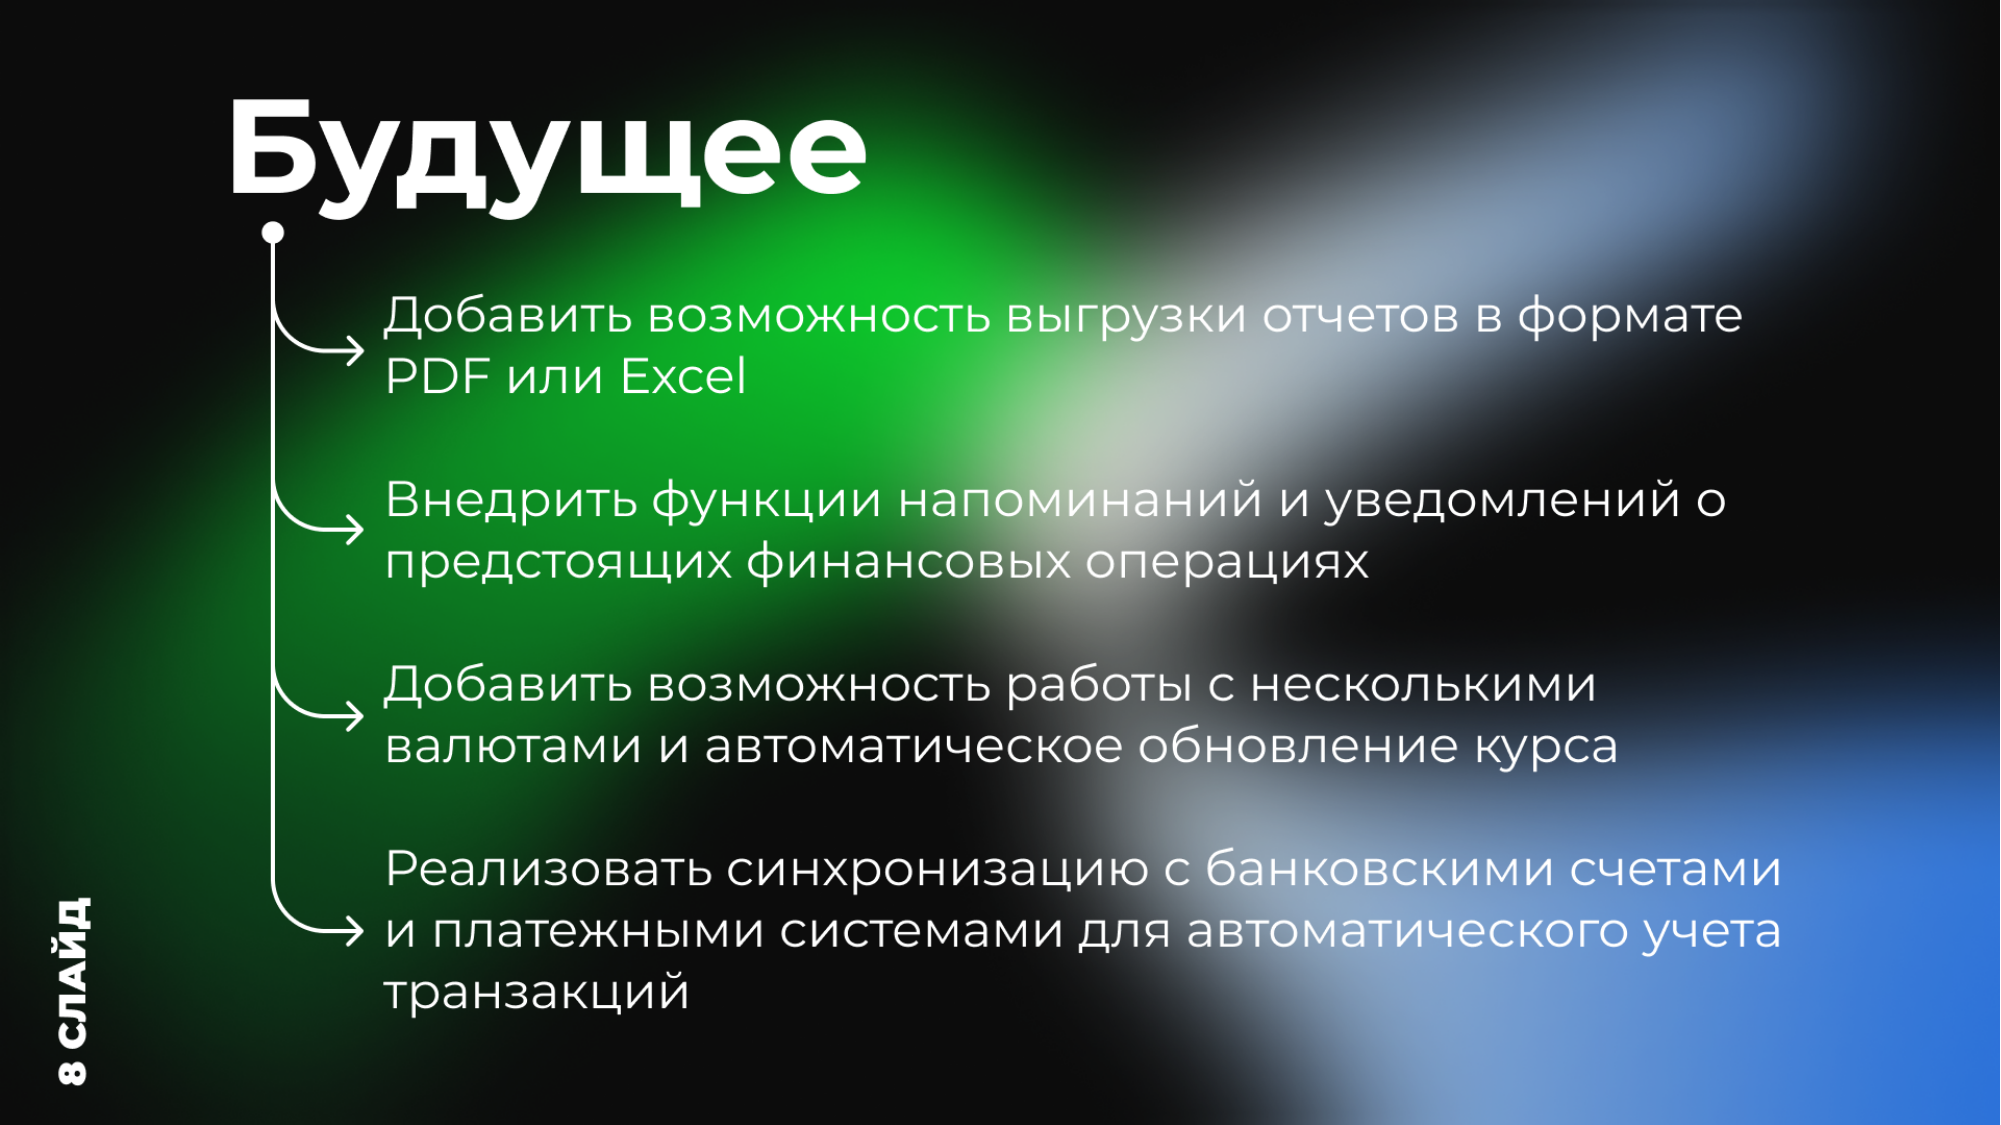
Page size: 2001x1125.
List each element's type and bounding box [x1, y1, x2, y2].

list [0, 0, 2000, 1125]
